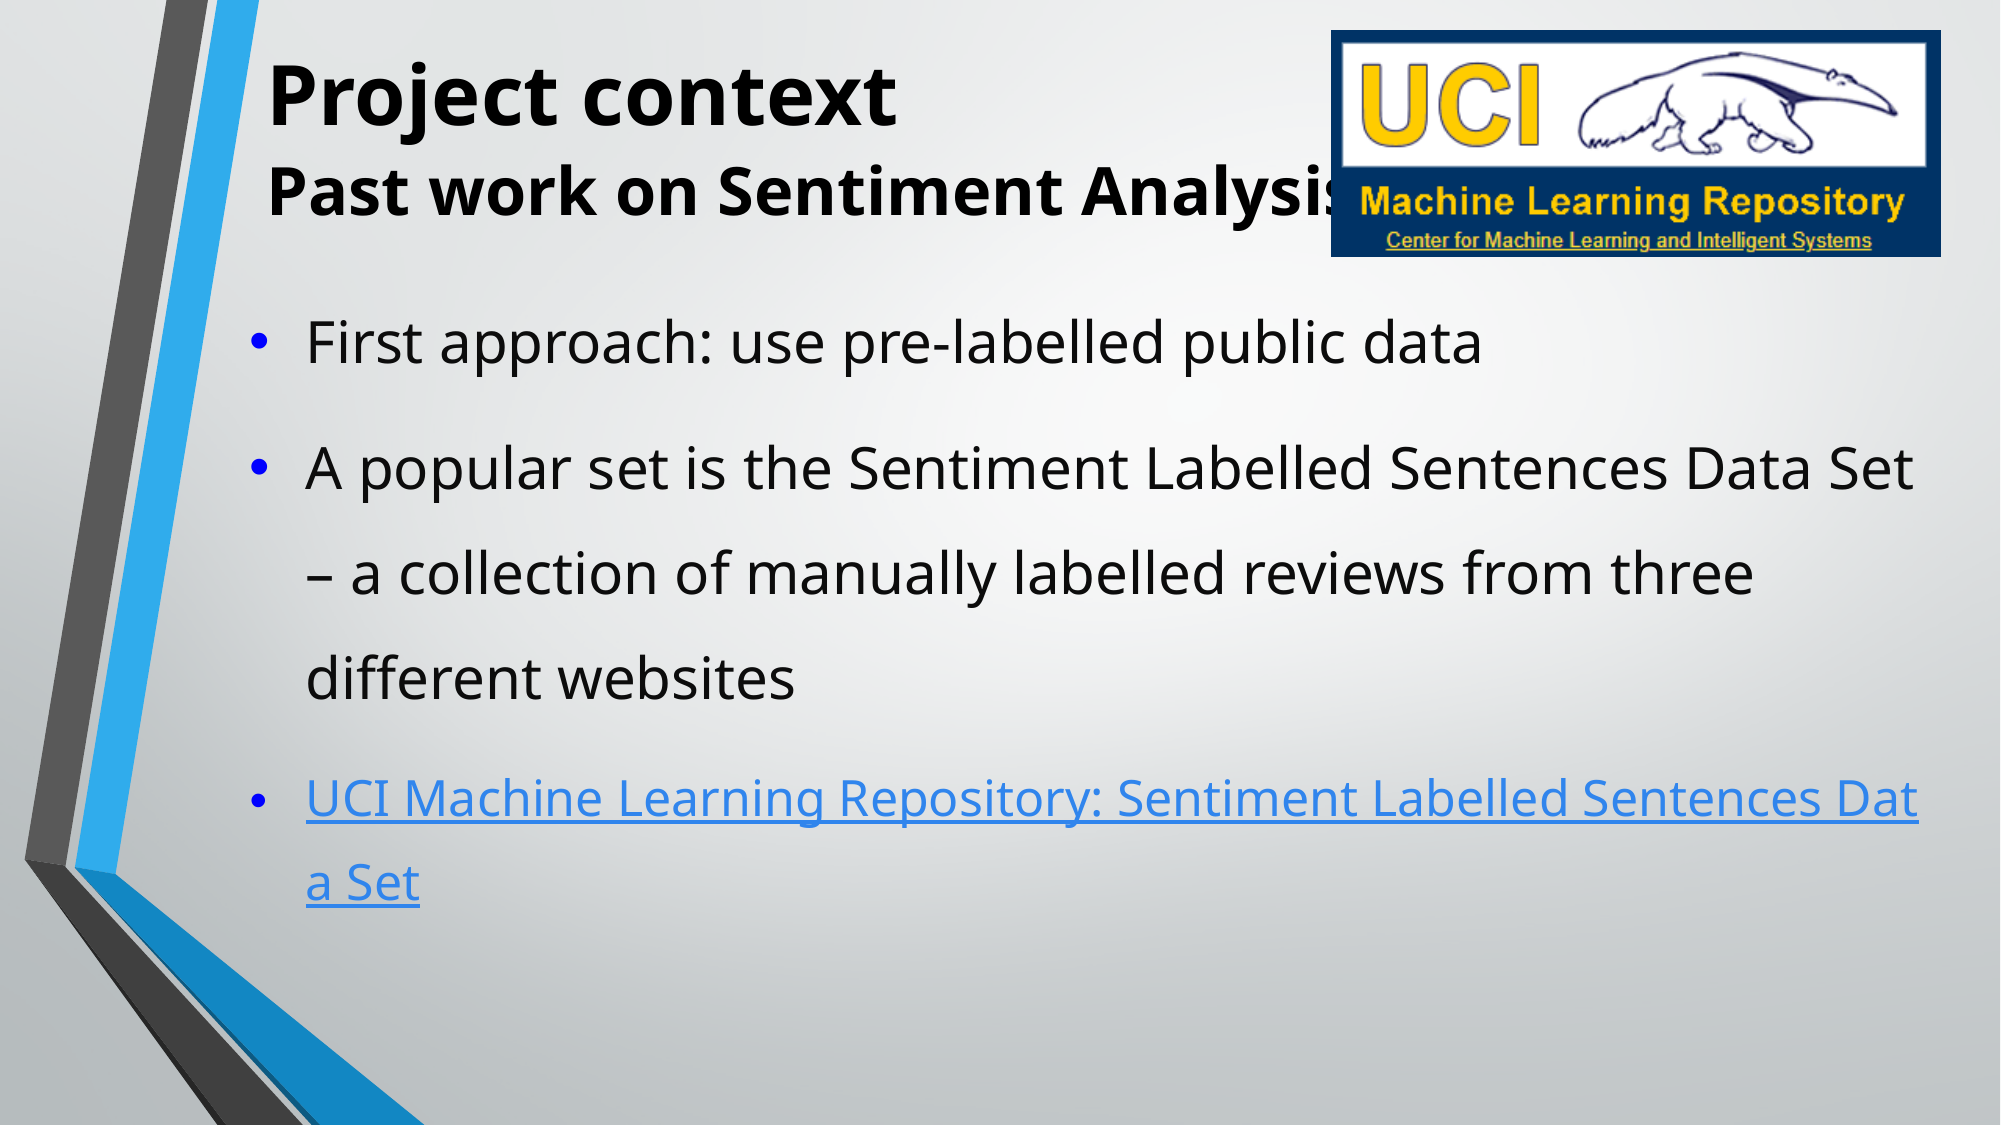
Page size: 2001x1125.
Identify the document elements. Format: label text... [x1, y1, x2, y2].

title Project context Past work on Sentiment Analysis [251, 0, 1895, 262]
list First approach: use pre-labelled public data A popular set is the Sentiment Labelled Sentences Data Set – a collection of manually labelled reviews from three different websites UCI Machine Learning Repository: Sentiment Labelled Sentences Data Set [215, 262, 1941, 838]
picture [1331, 30, 1942, 258]
